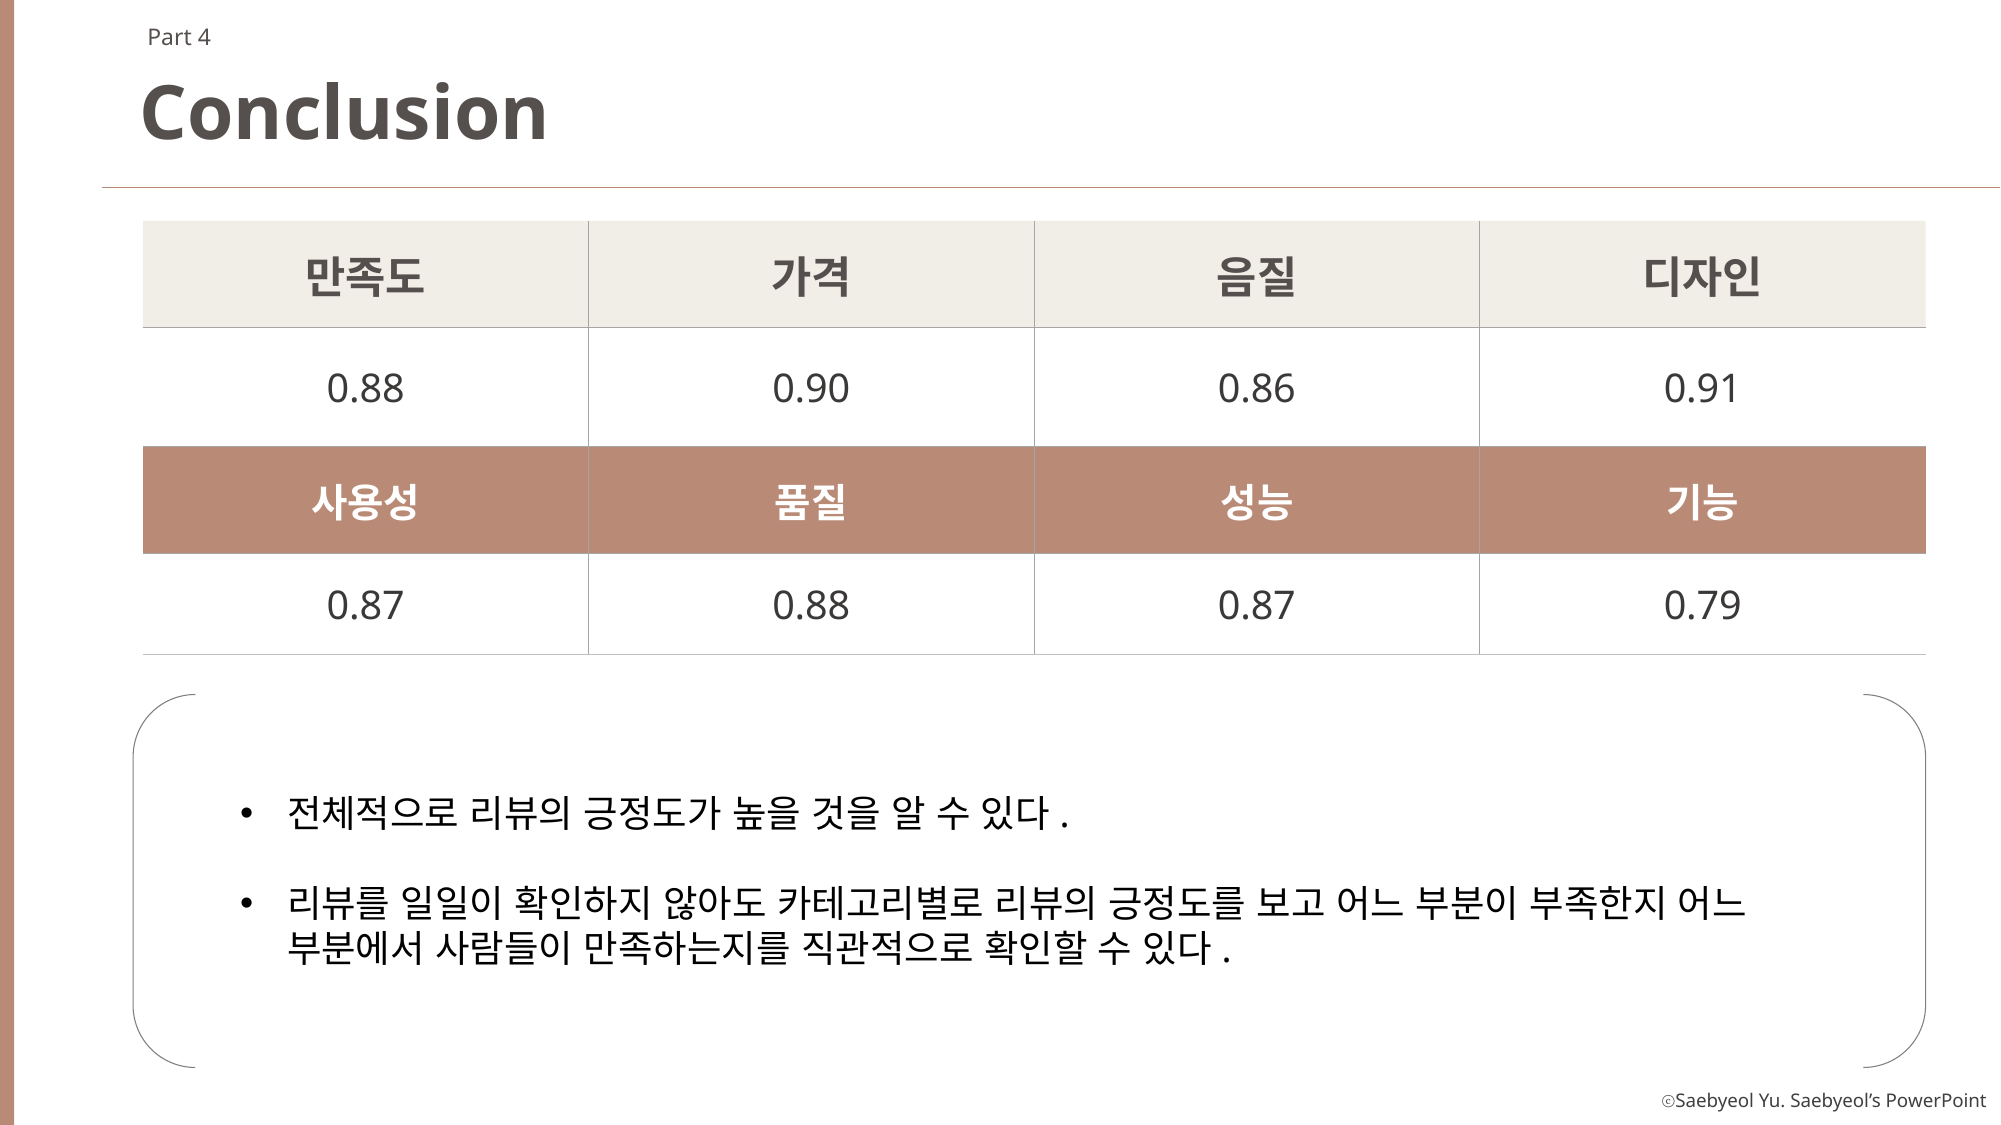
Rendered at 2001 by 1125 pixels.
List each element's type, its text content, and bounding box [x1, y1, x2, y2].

table_header 가격 [589, 221, 1034, 327]
table_header 만족도 [143, 221, 588, 327]
table_header 음질 [1035, 221, 1479, 327]
table_header 디자인 [1480, 221, 1926, 327]
text_box [0, 0, 15, 1125]
table_cell 0.88 [143, 328, 588, 446]
table_cell 0.88 [589, 554, 1034, 654]
text_box [132, 693, 1927, 1069]
text_box Part 4 [132, 15, 226, 58]
table_cell 0.87 [1035, 554, 1479, 654]
table_cell 사용성 [143, 447, 588, 553]
table_cell 성능 [1035, 447, 1479, 553]
table_cell 0.87 [143, 554, 588, 654]
table_cell 0.90 [589, 328, 1034, 446]
text_box Conclusion [125, 57, 565, 163]
table_cell 기능 [1480, 447, 1926, 553]
table_cell 0.91 [1480, 328, 1926, 446]
text_box 전체적으로 리뷰의 긍정도가 높을 것을 알 수 있다. 리뷰를 일일이 확인하지 않아도 카테고리별로 리뷰의 긍정도를 보고 어느 부분이 부족한지 어느 부분에서 사람들이 만족하는지를 직관적으로 확인할 수 있다. [225, 782, 1825, 978]
table_cell 0.86 [1035, 328, 1479, 446]
table_cell 품질 [589, 447, 1034, 553]
table_cell 0.79 [1480, 554, 1926, 654]
